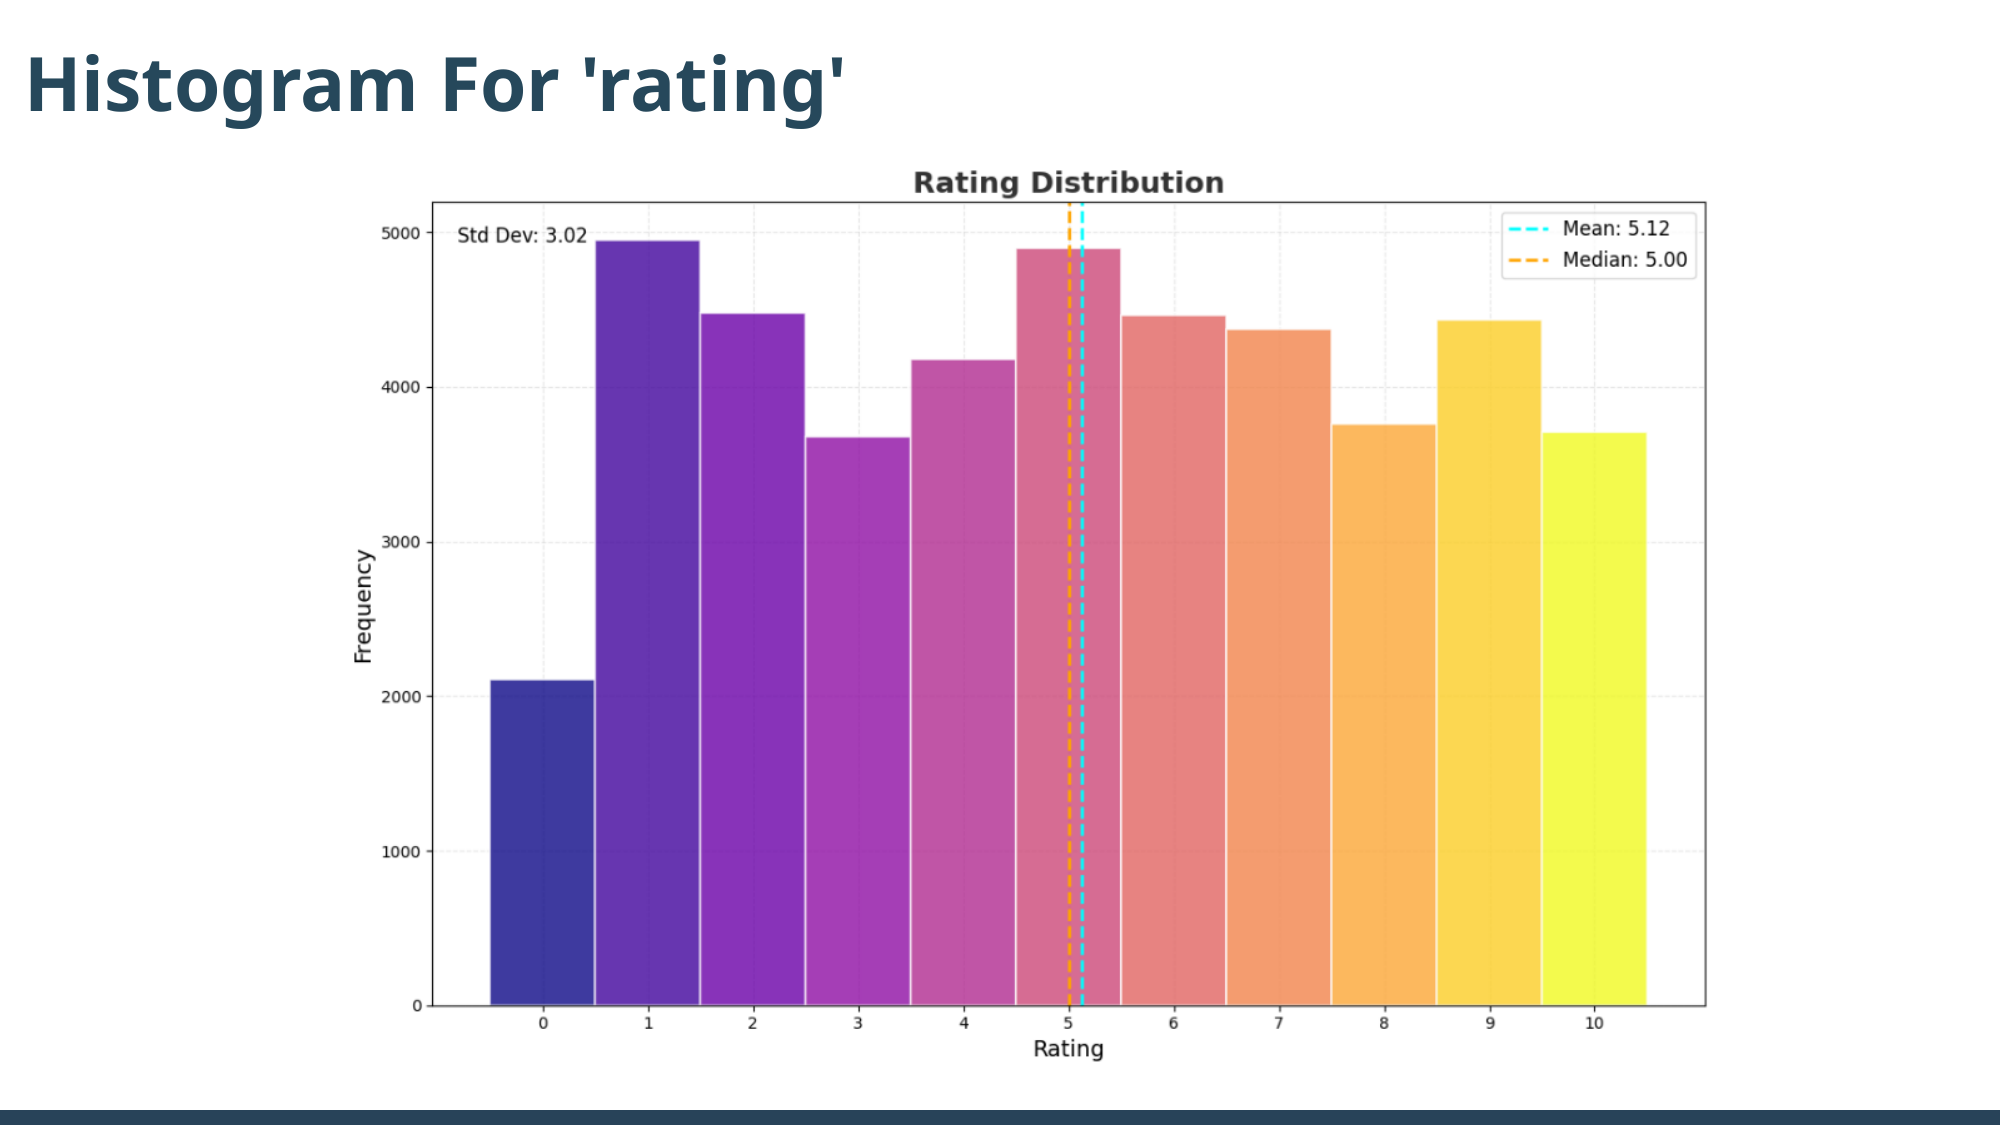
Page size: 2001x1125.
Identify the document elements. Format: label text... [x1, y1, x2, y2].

picture [297, 158, 1723, 1069]
text_box Histogram For 'rating' [24, 41, 1296, 130]
